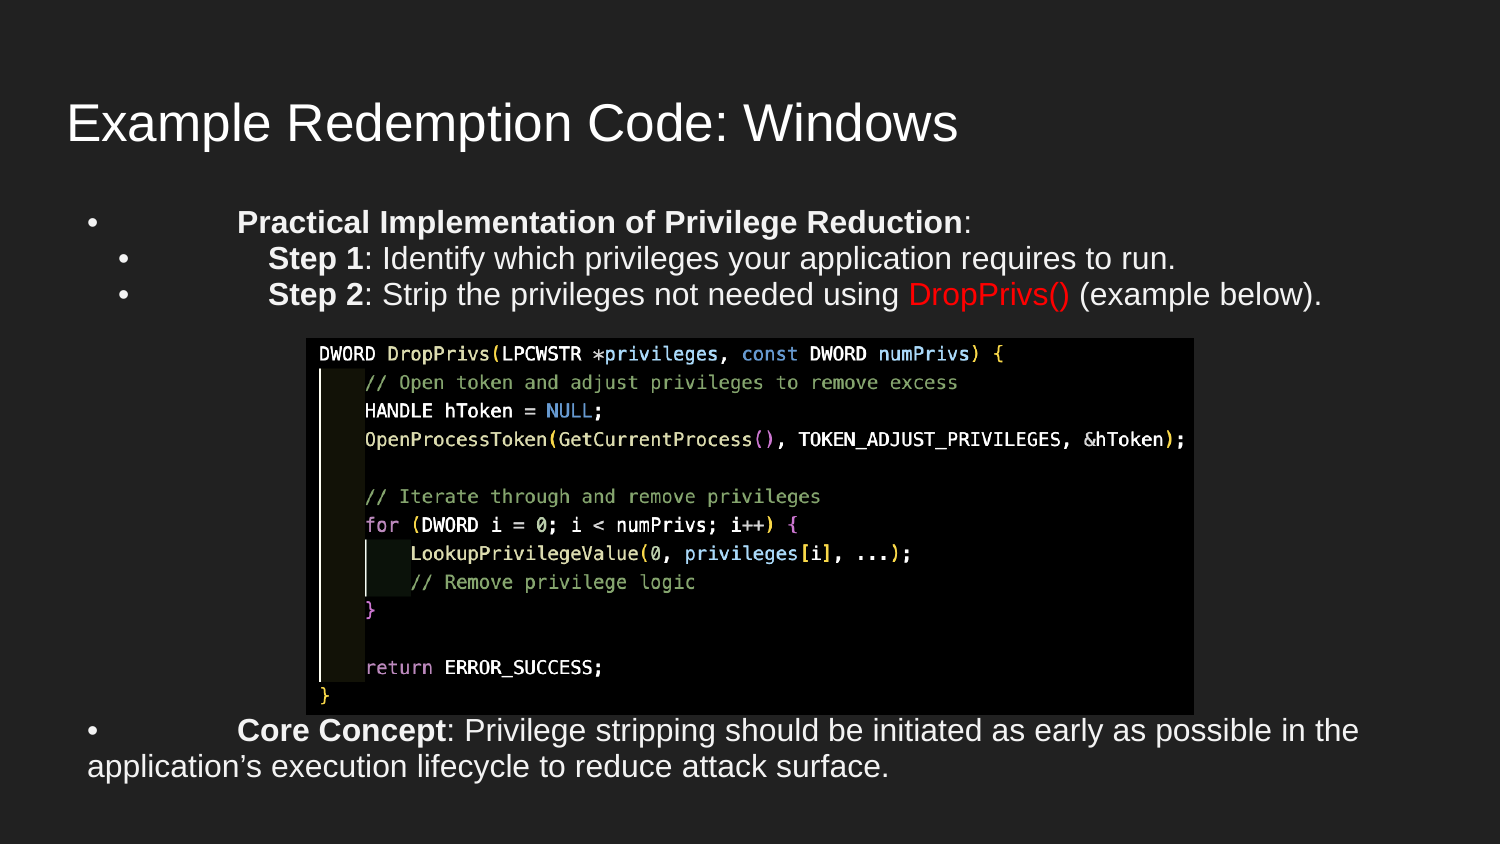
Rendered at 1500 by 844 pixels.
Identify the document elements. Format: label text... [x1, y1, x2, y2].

list • Practical Implementation of Privilege Reduction: • Step 1: Identify which privileges your application requires to run. • Step 2: Strip the privileges not needed using DropPrivs() (example below). • Core Concept: Privilege stripping should be initiated as early as possible in the application’s execution lifecycle to reduce attack surface. [51, 189, 1449, 750]
picture [306, 338, 1194, 715]
title Example Redemption Code: Windows [51, 72, 1449, 167]
